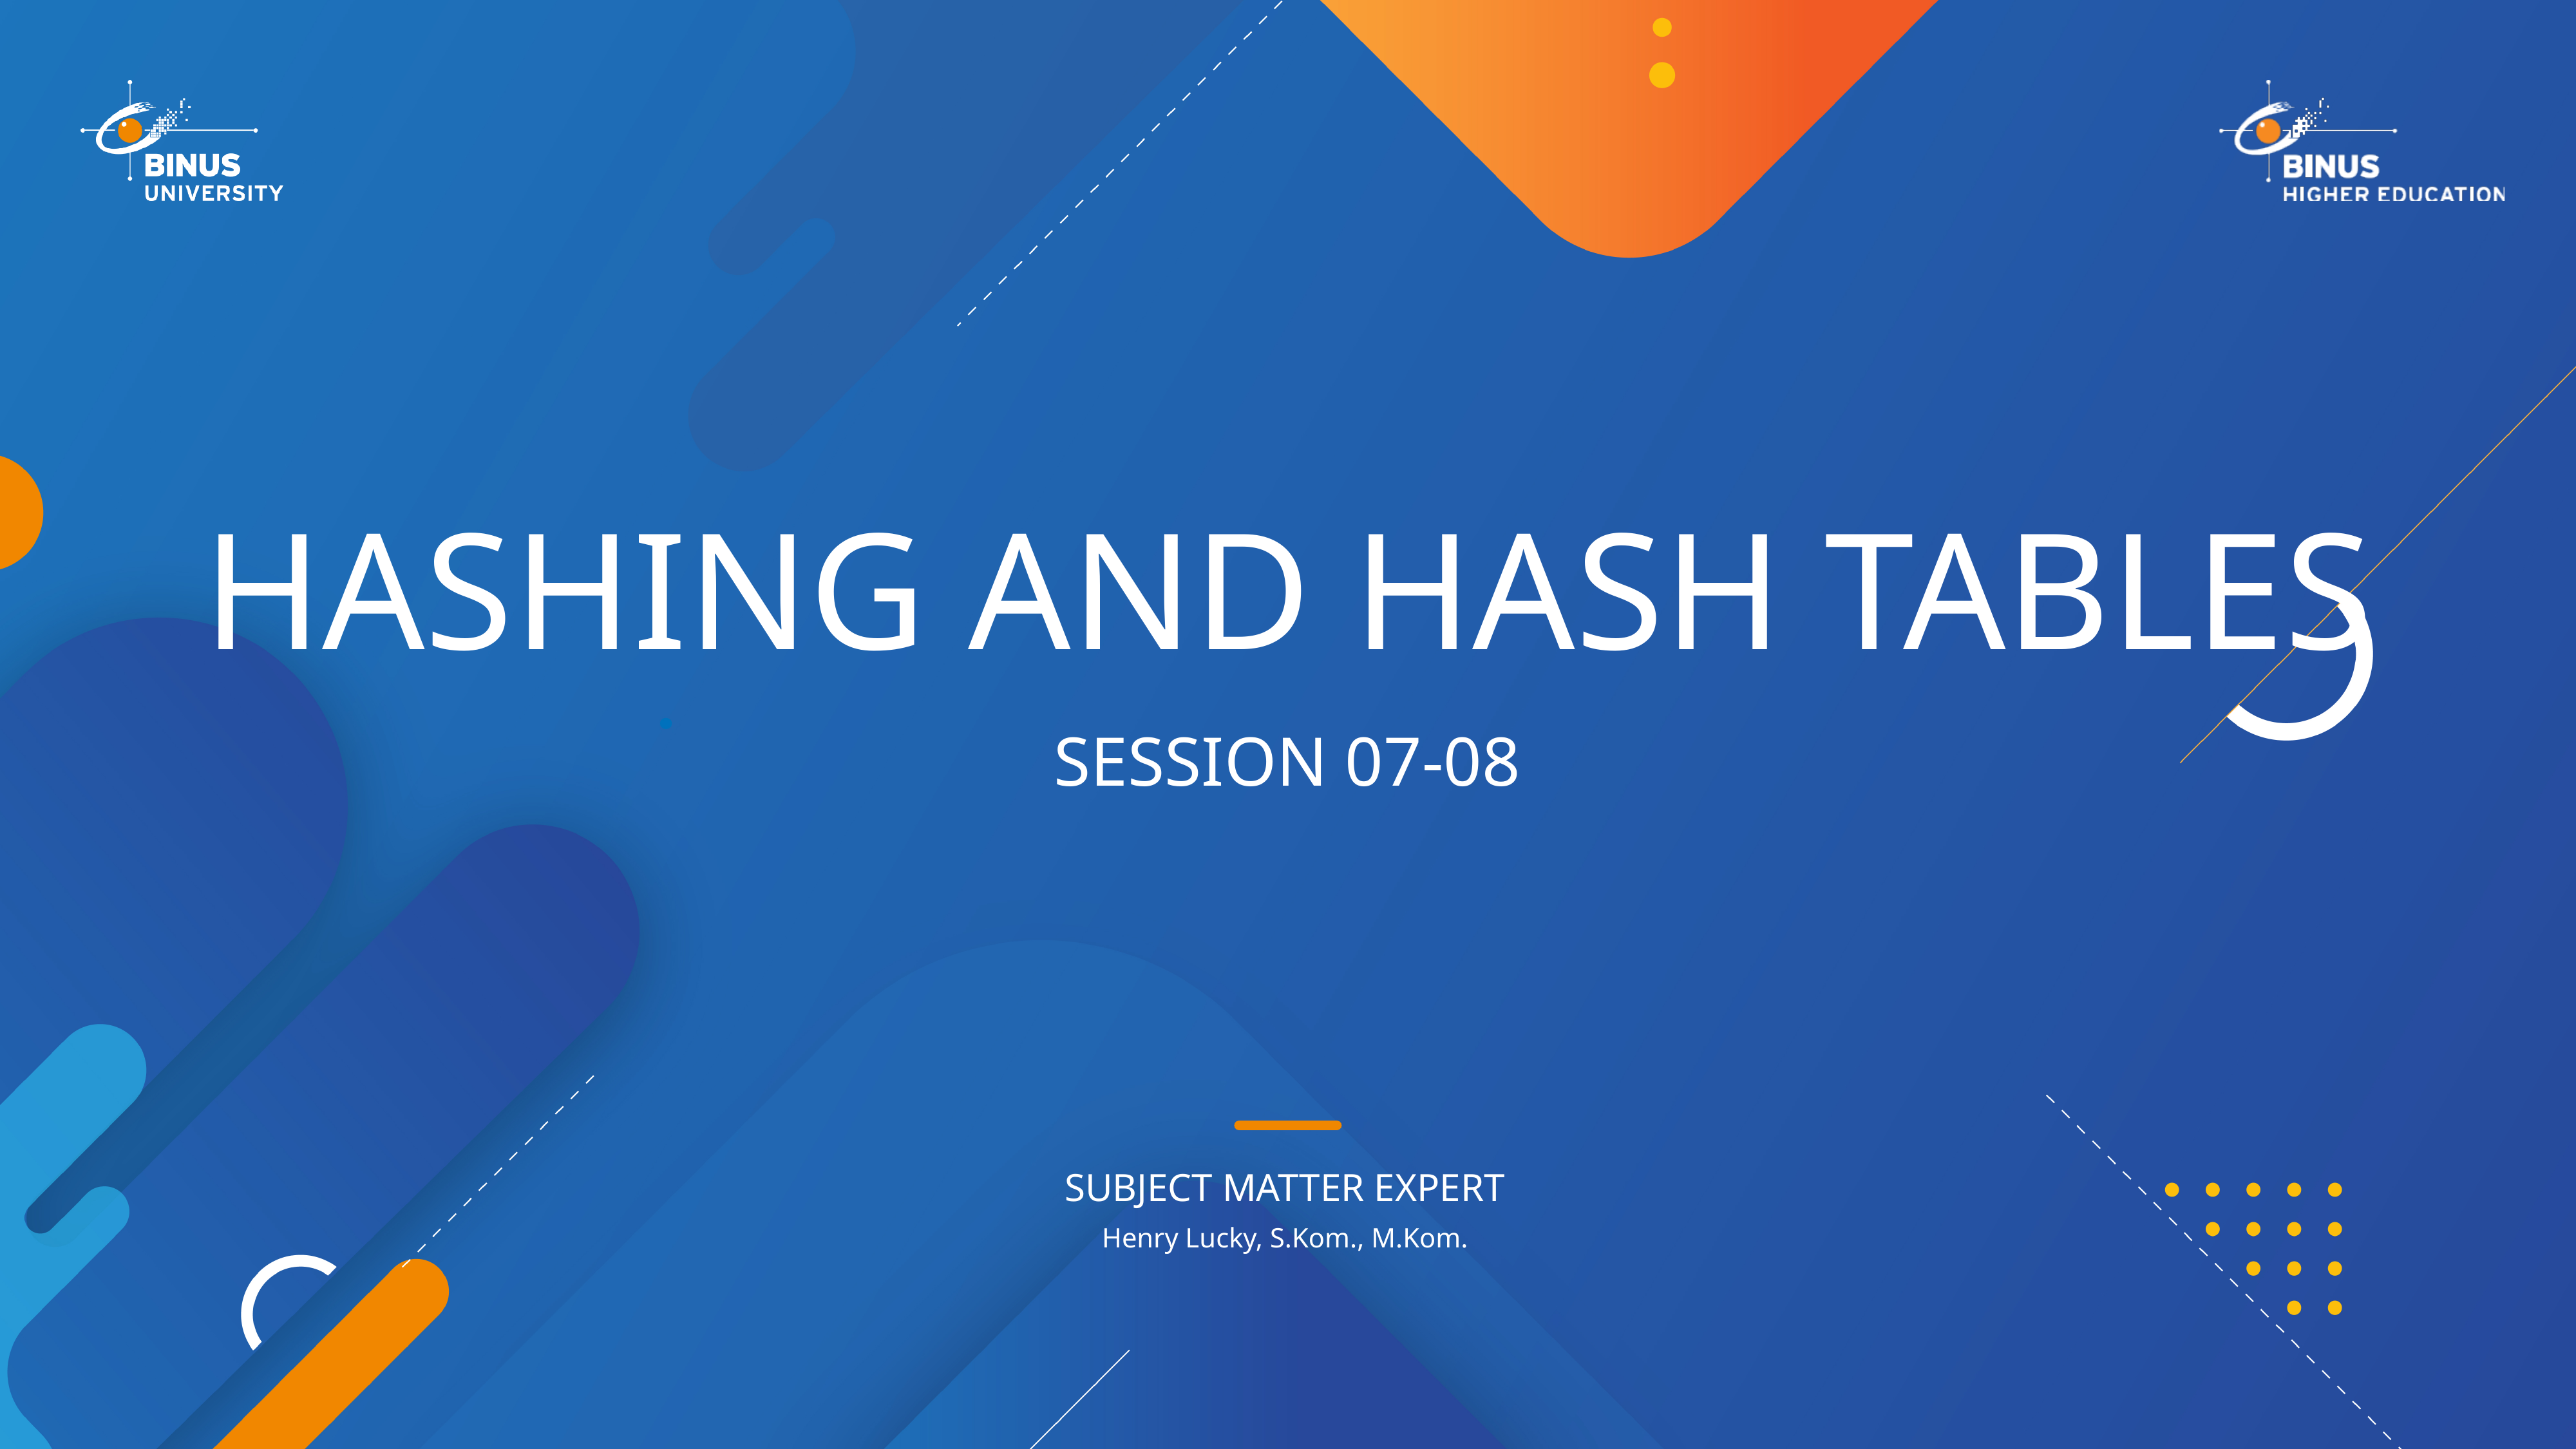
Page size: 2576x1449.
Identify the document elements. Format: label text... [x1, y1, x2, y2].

list SESSION 07-08 [126, 713, 2448, 916]
list Henry Lucky, S.Kom., M.Kom. [1062, 1218, 1508, 1298]
picture [0, 0, 2576, 1449]
title Hashing and hash tables [127, 271, 2449, 687]
